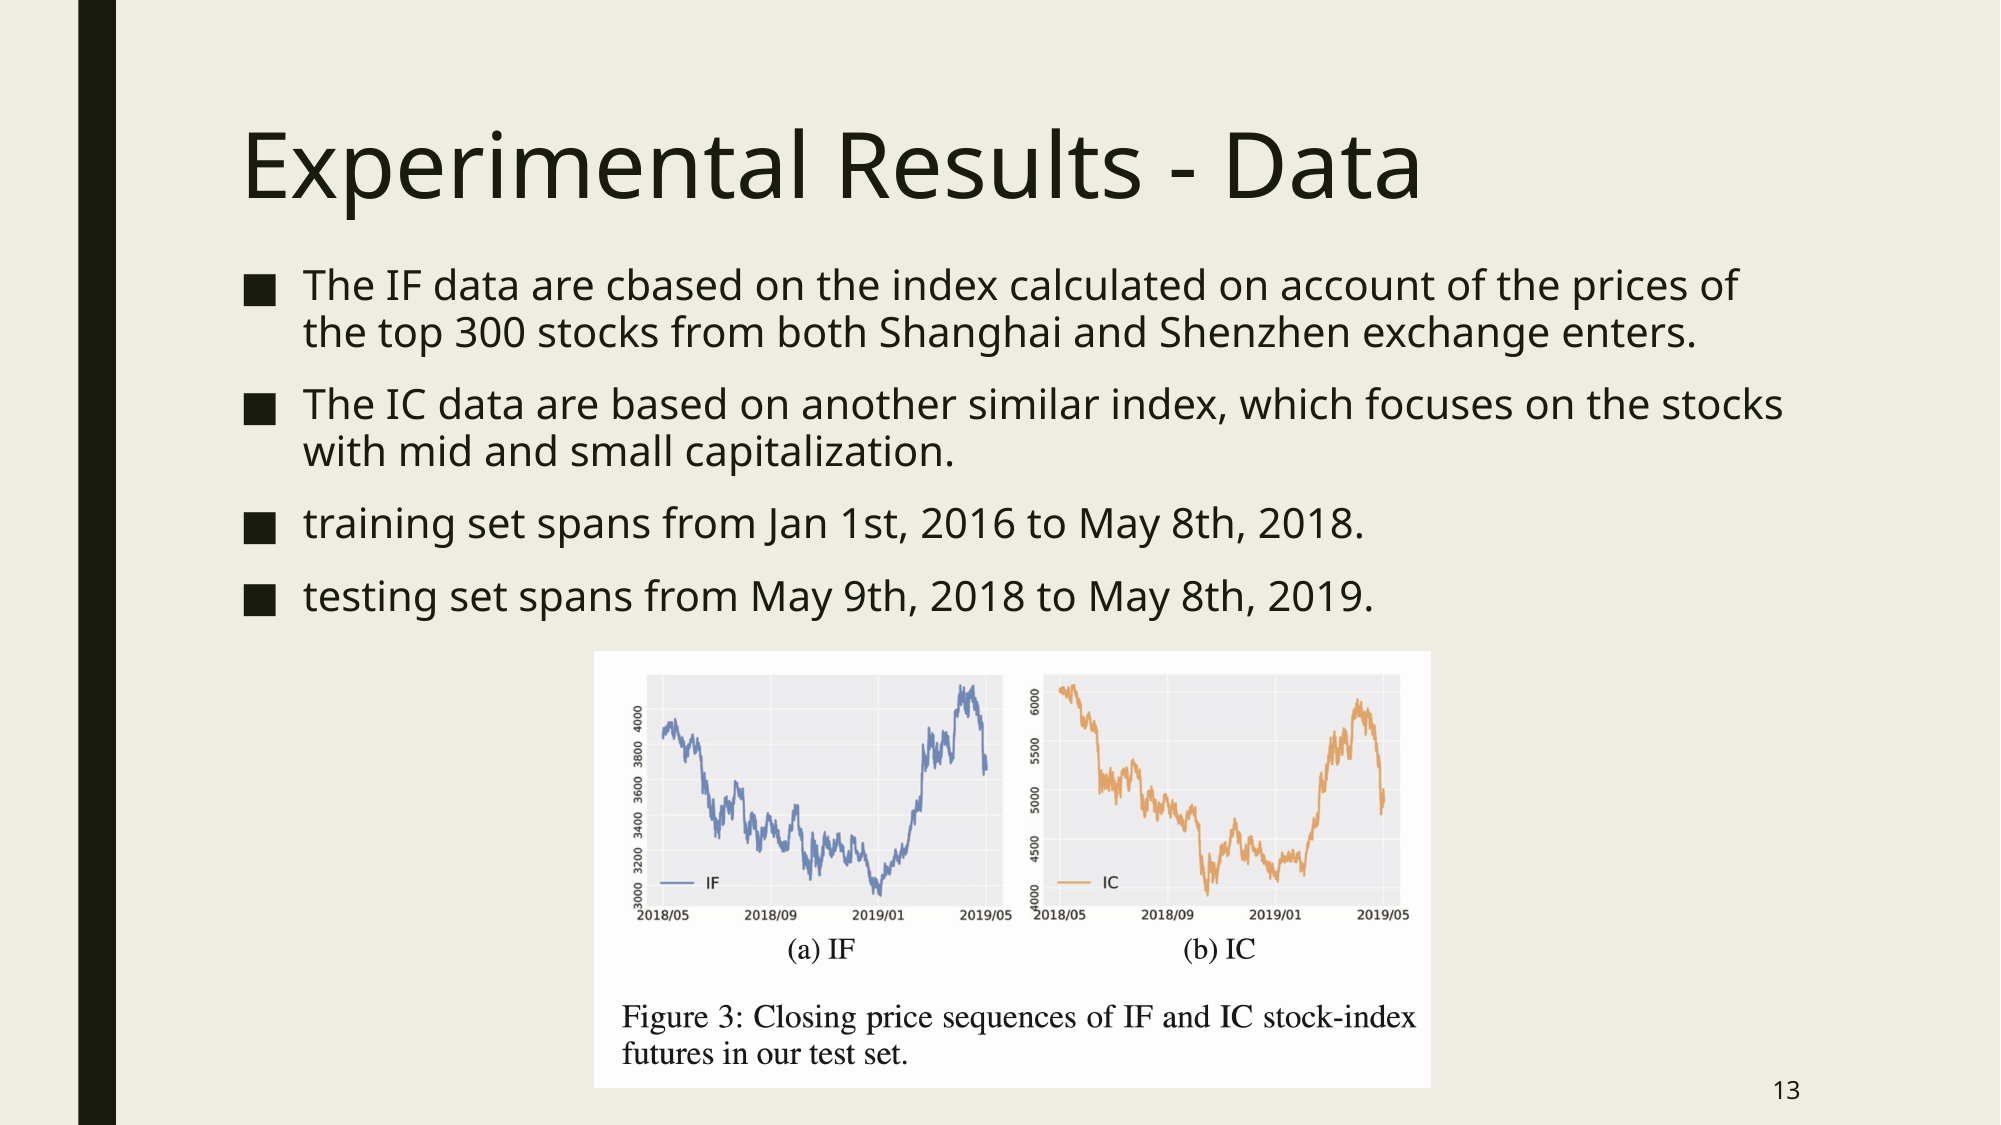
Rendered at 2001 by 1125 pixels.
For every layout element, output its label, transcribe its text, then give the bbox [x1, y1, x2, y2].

title Experimental Results - Data [225, 112, 1800, 255]
list The IF data are cbased on the index calculated on account of the prices of the top 300 stocks from both Shanghai and Shenzhen exchange enters. The IC data are based on another similar index, which focuses on the stocks with mid and small capitalization. training set spans from Jan 1st, 2016 to May 8th, 2018. testing set spans from May 9th, 2018 to May 8th, 2019. [225, 255, 1800, 976]
picture [594, 651, 1431, 1088]
slide_number 13 [1553, 1058, 1816, 1125]
